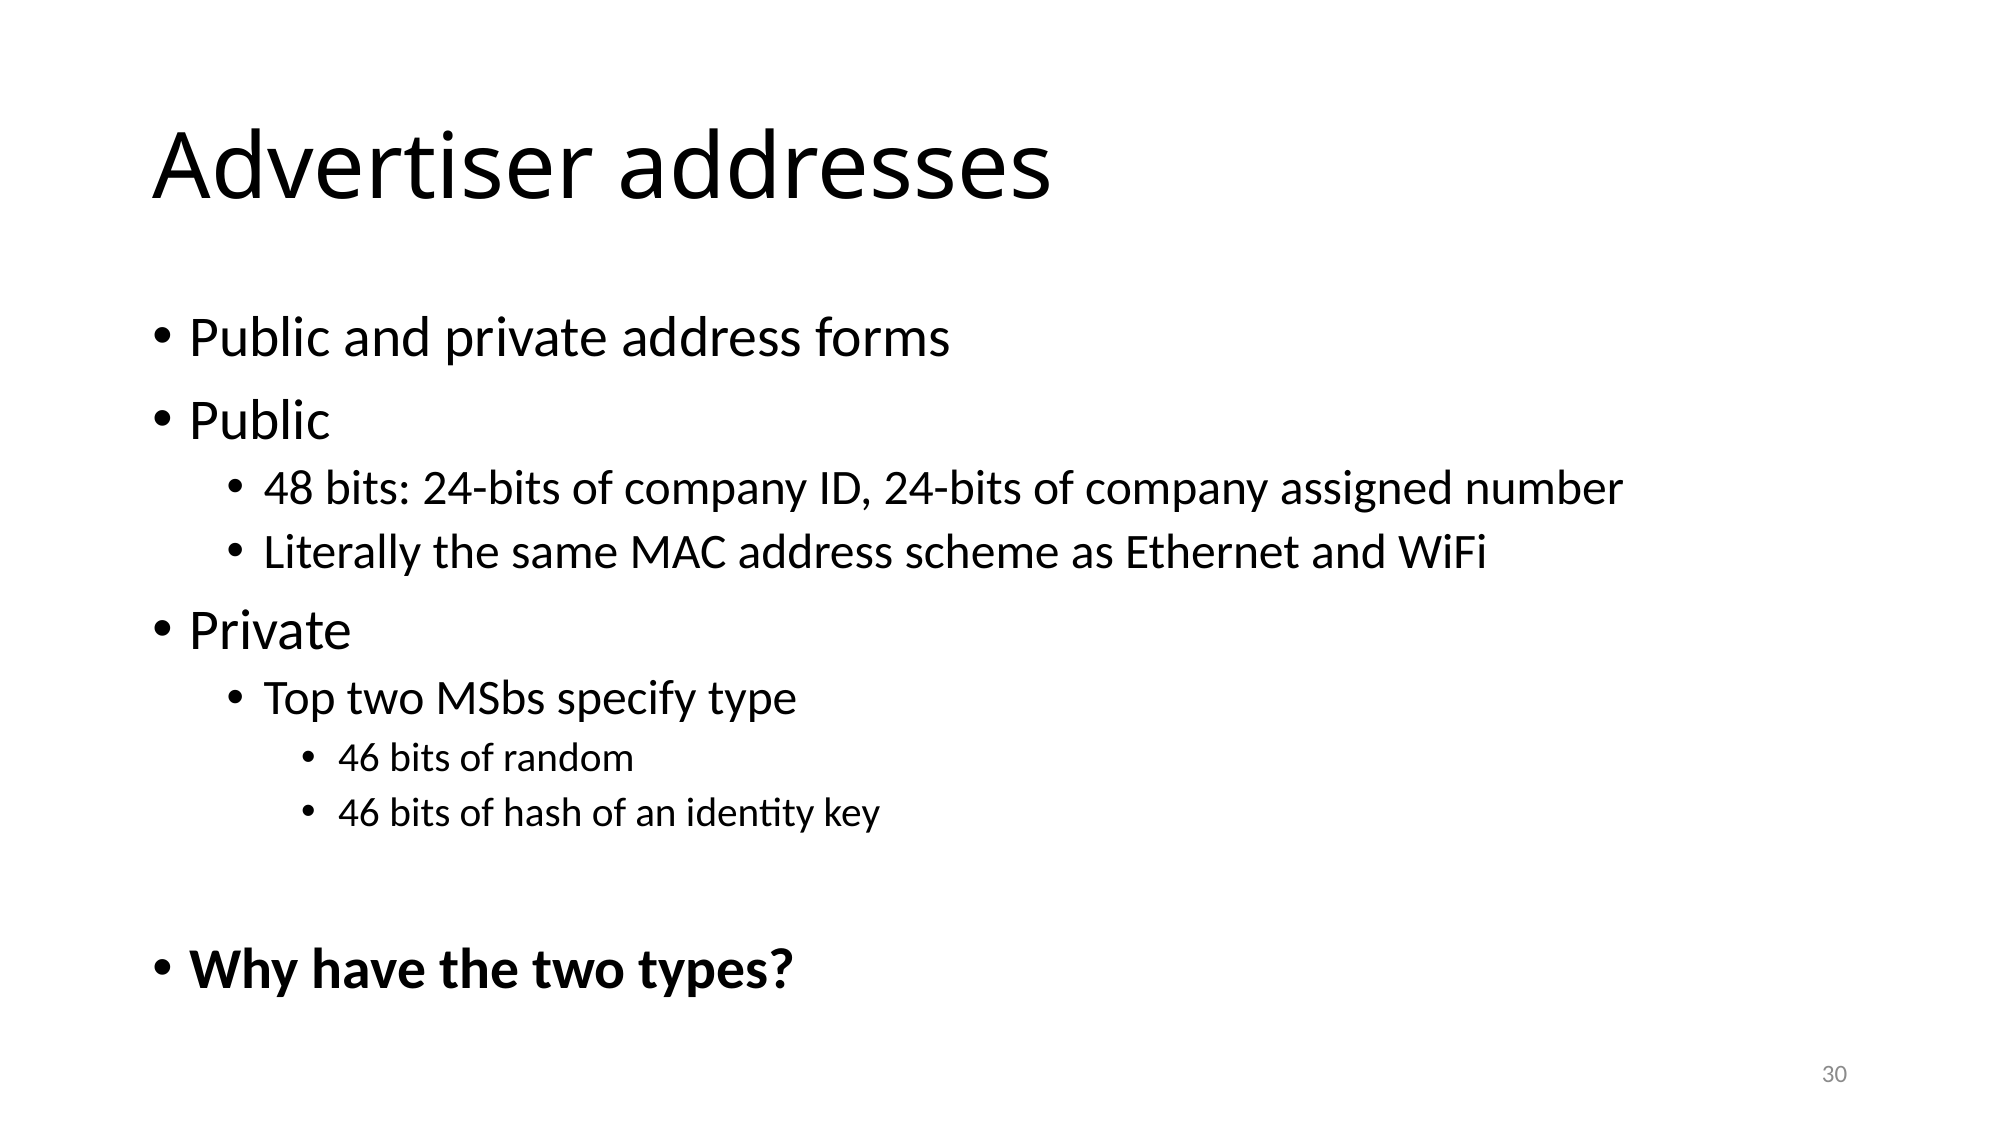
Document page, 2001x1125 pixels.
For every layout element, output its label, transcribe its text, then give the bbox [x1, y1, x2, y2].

list Public and private address forms Public 48 bits: 24-bits of company ID, 24-bits of company assigned number Literally the same MAC address scheme as Ethernet and WiFi Private Top two MSbs specify type 46 bits of random 46 bits of hash of an identity key Why have the two types? [137, 299, 1863, 1014]
title Advertiser addresses [137, 59, 1863, 278]
slide_number 30 [1412, 1042, 1863, 1103]
